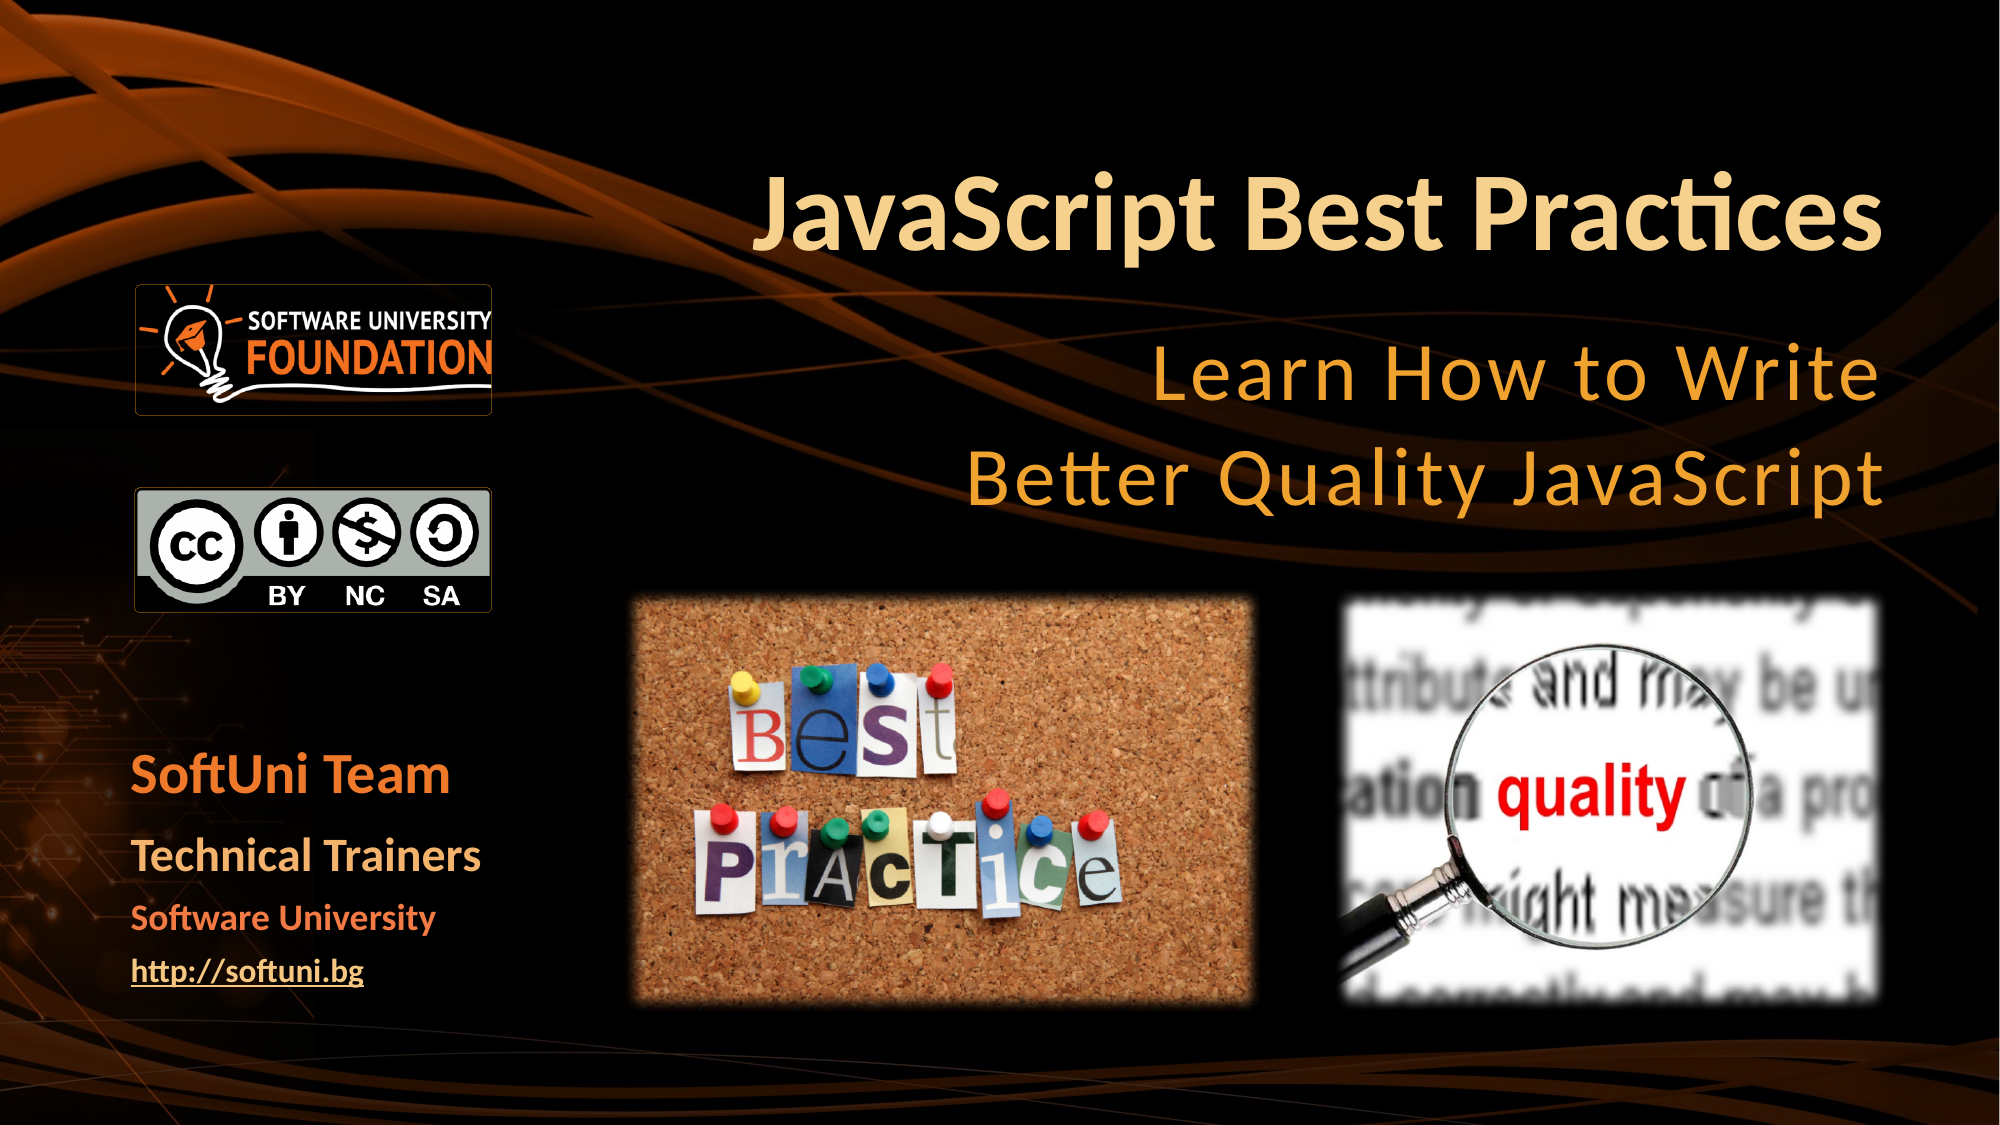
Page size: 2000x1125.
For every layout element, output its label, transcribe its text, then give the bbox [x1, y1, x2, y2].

list Technical Trainers [124, 814, 623, 888]
title JavaScript Best Practices [574, 125, 1886, 304]
list Software University [124, 888, 623, 940]
list http://softuni.bg [124, 940, 623, 996]
subtitle Learn How to Write Better Quality JavaScript [549, 312, 1886, 535]
picture [0, 0, 2000, 1125]
list SoftUni Team [124, 725, 623, 812]
